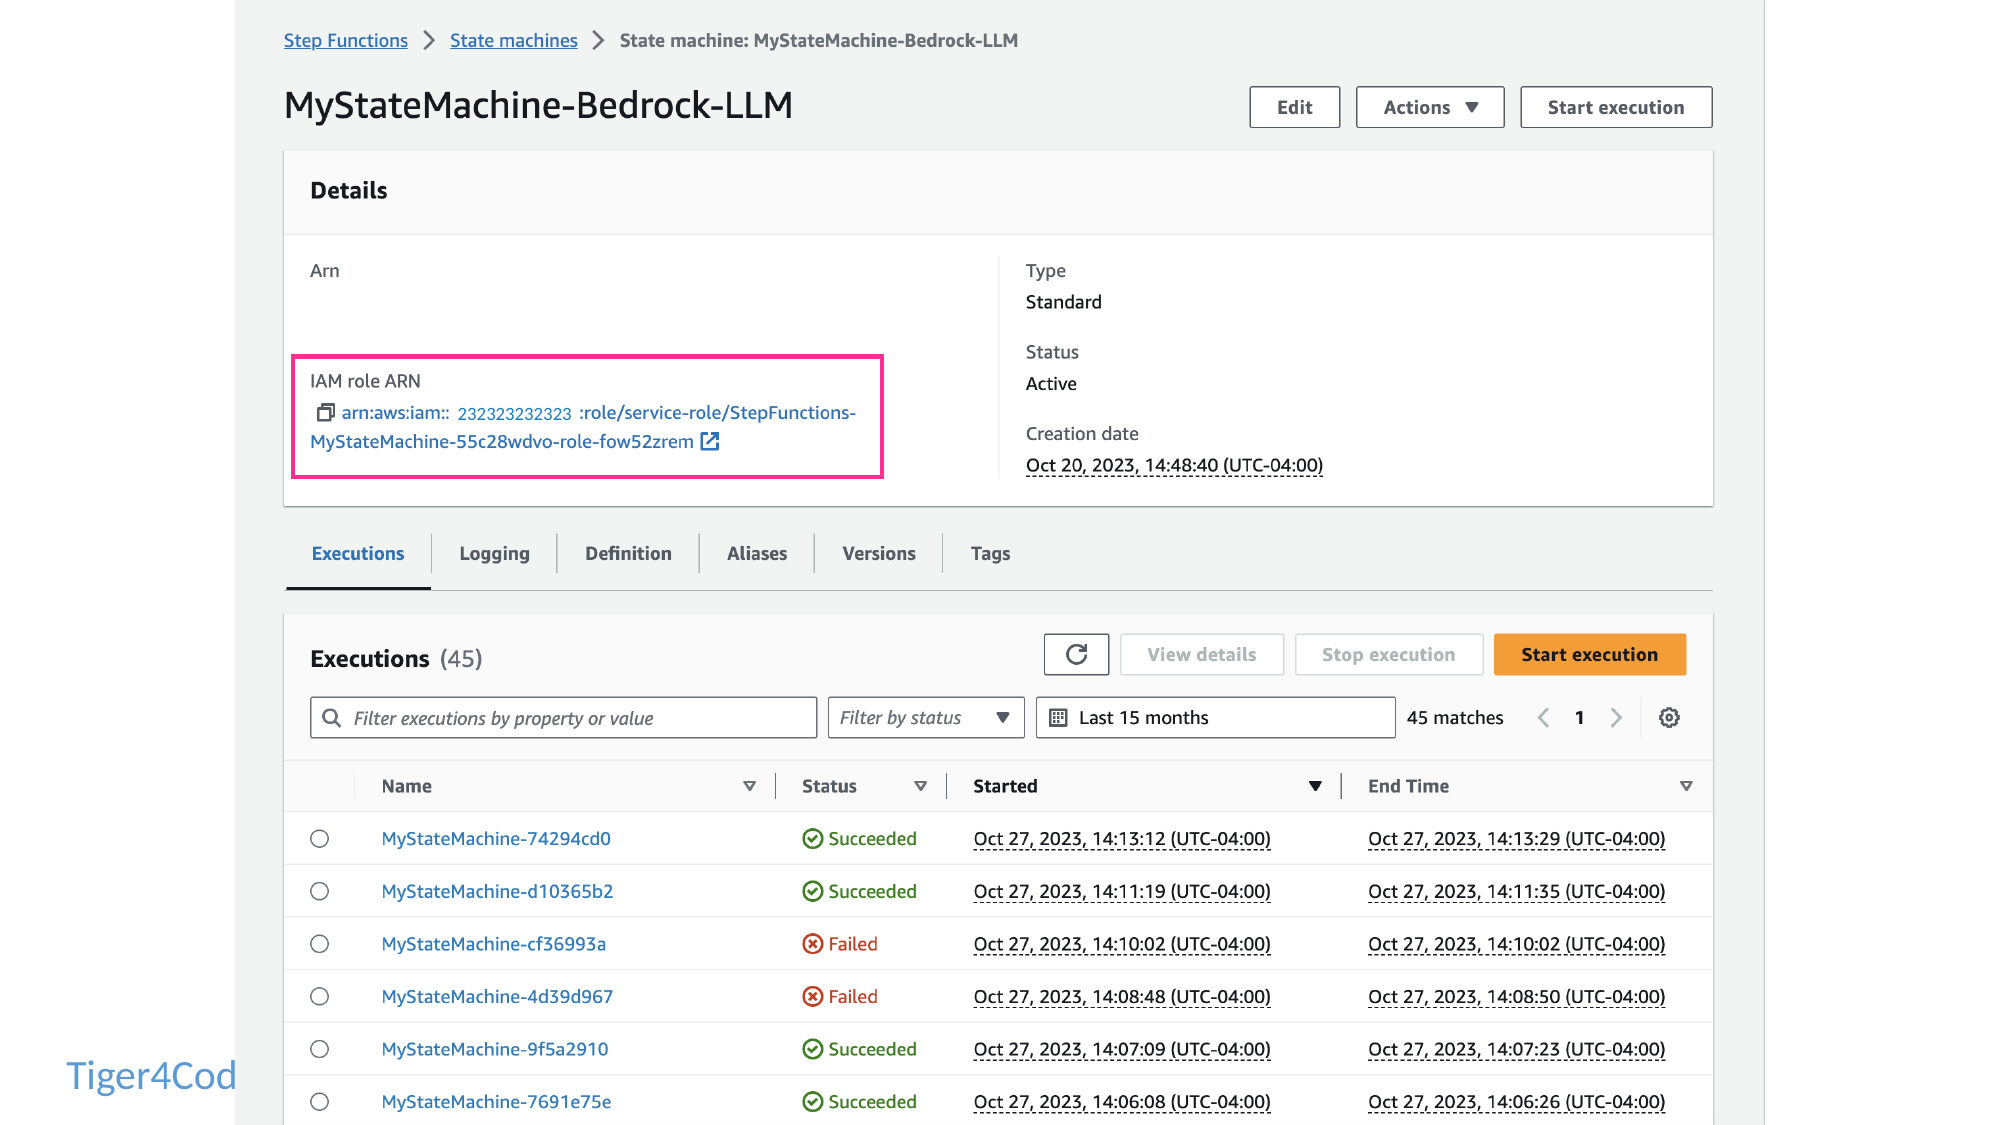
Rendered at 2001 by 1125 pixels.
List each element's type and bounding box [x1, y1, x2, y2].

text_box [0, 0, 1765, 1125]
